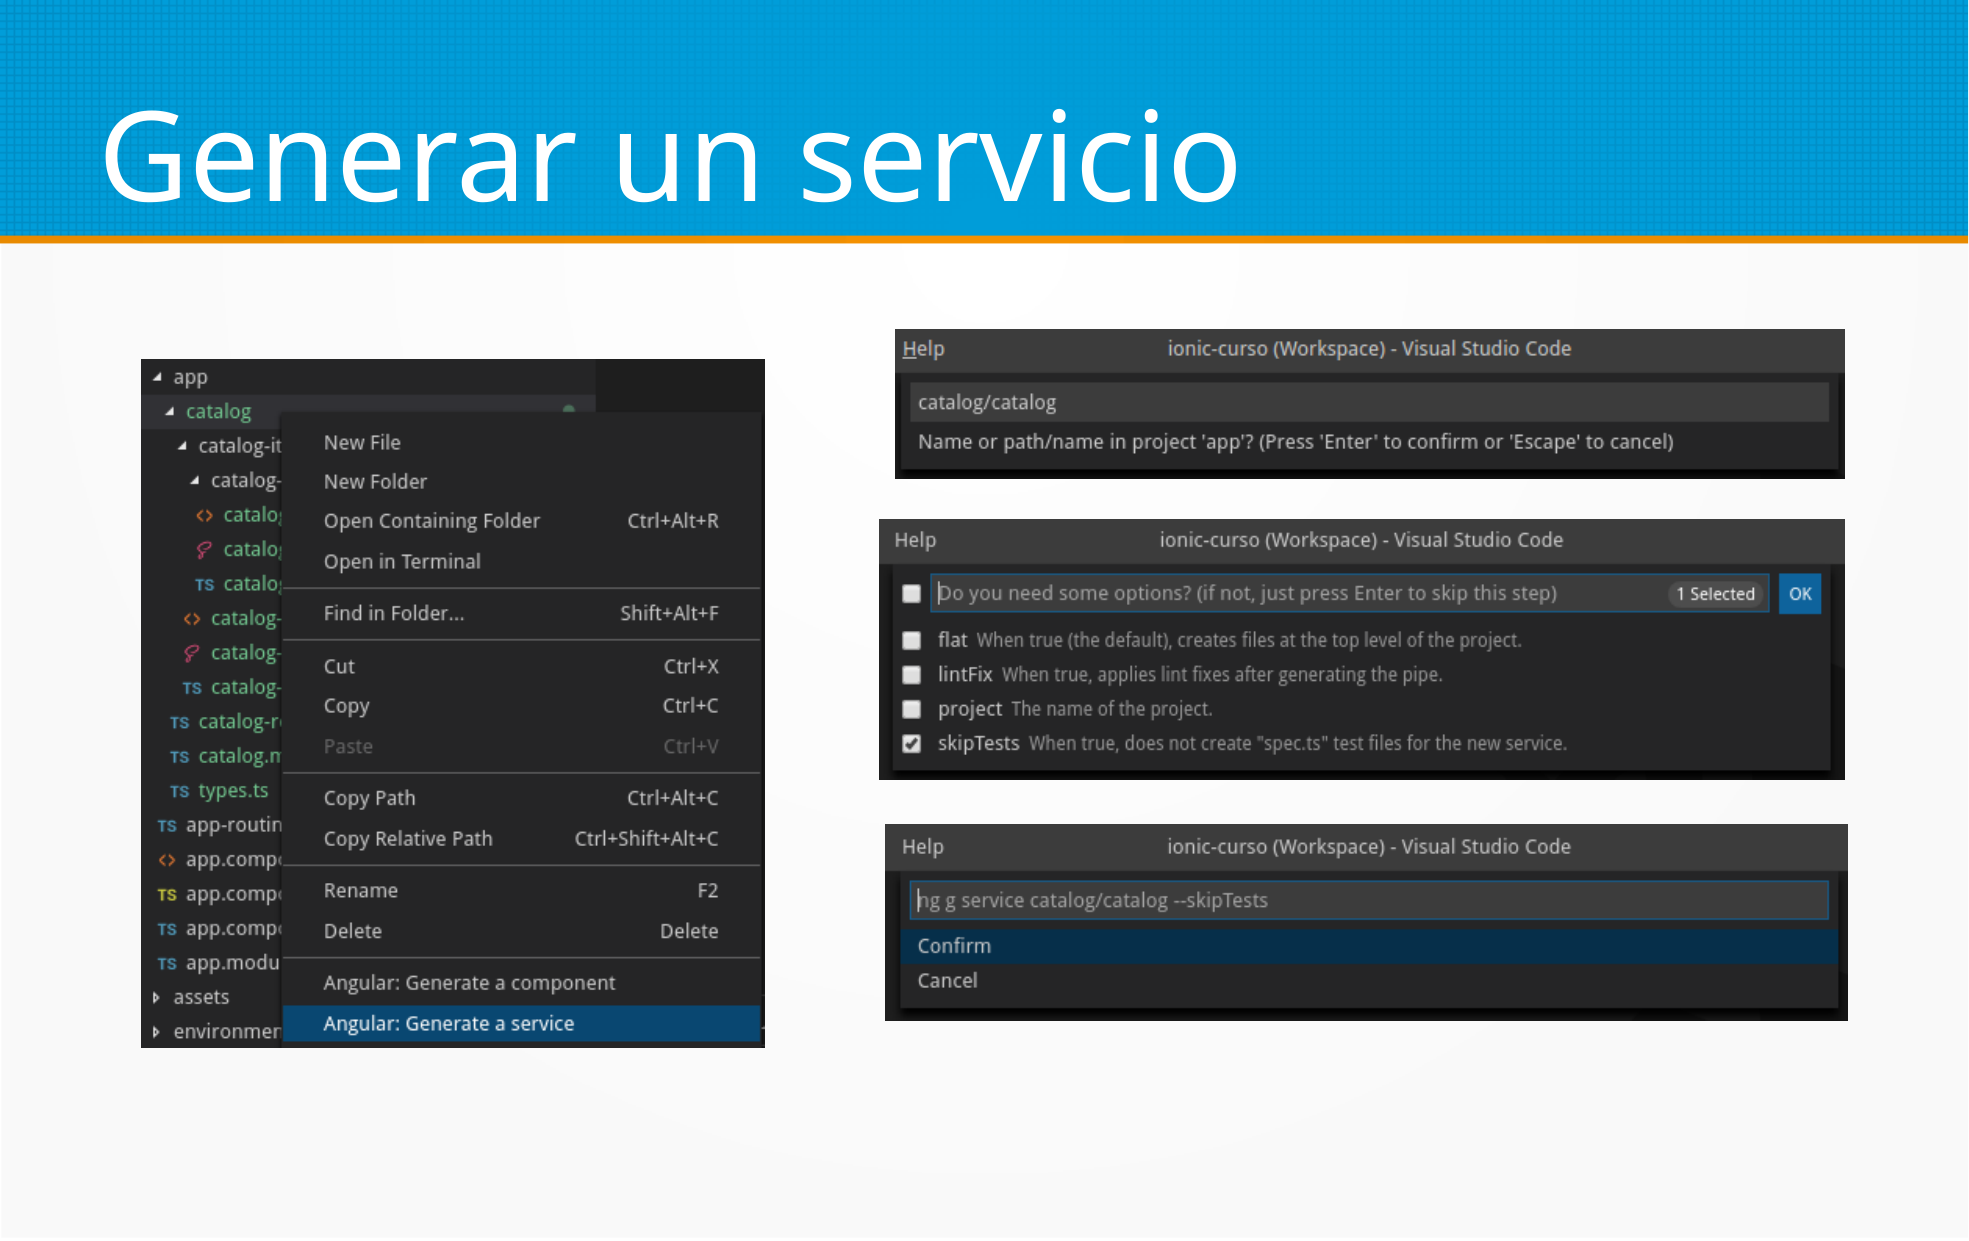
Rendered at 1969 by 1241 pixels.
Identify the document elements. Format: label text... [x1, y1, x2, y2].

text_box Generar un servicio [98, 19, 1870, 227]
picture [0, 236, 1969, 1241]
